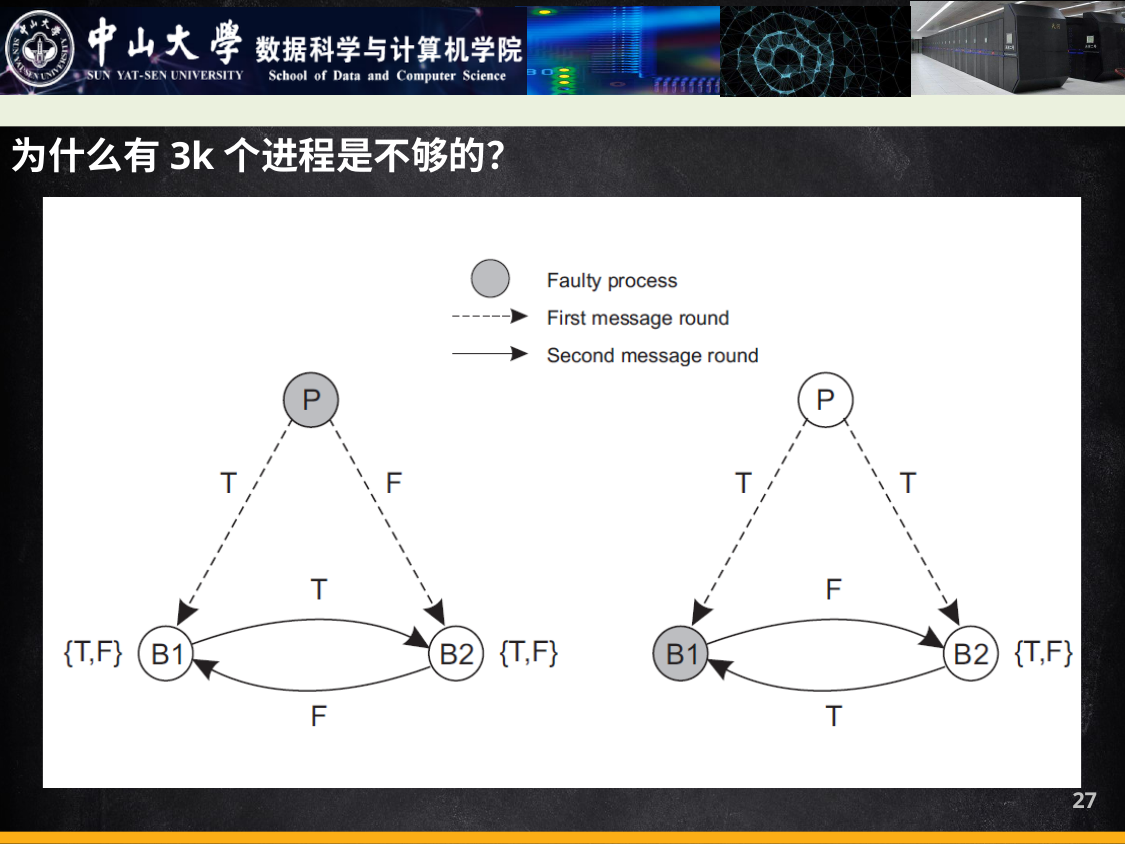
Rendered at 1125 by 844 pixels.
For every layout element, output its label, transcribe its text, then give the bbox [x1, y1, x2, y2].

picture [0, 0, 1125, 97]
text_box 为什么有3k个进程是不够的？ [0, 124, 858, 185]
picture [0, 127, 1125, 831]
